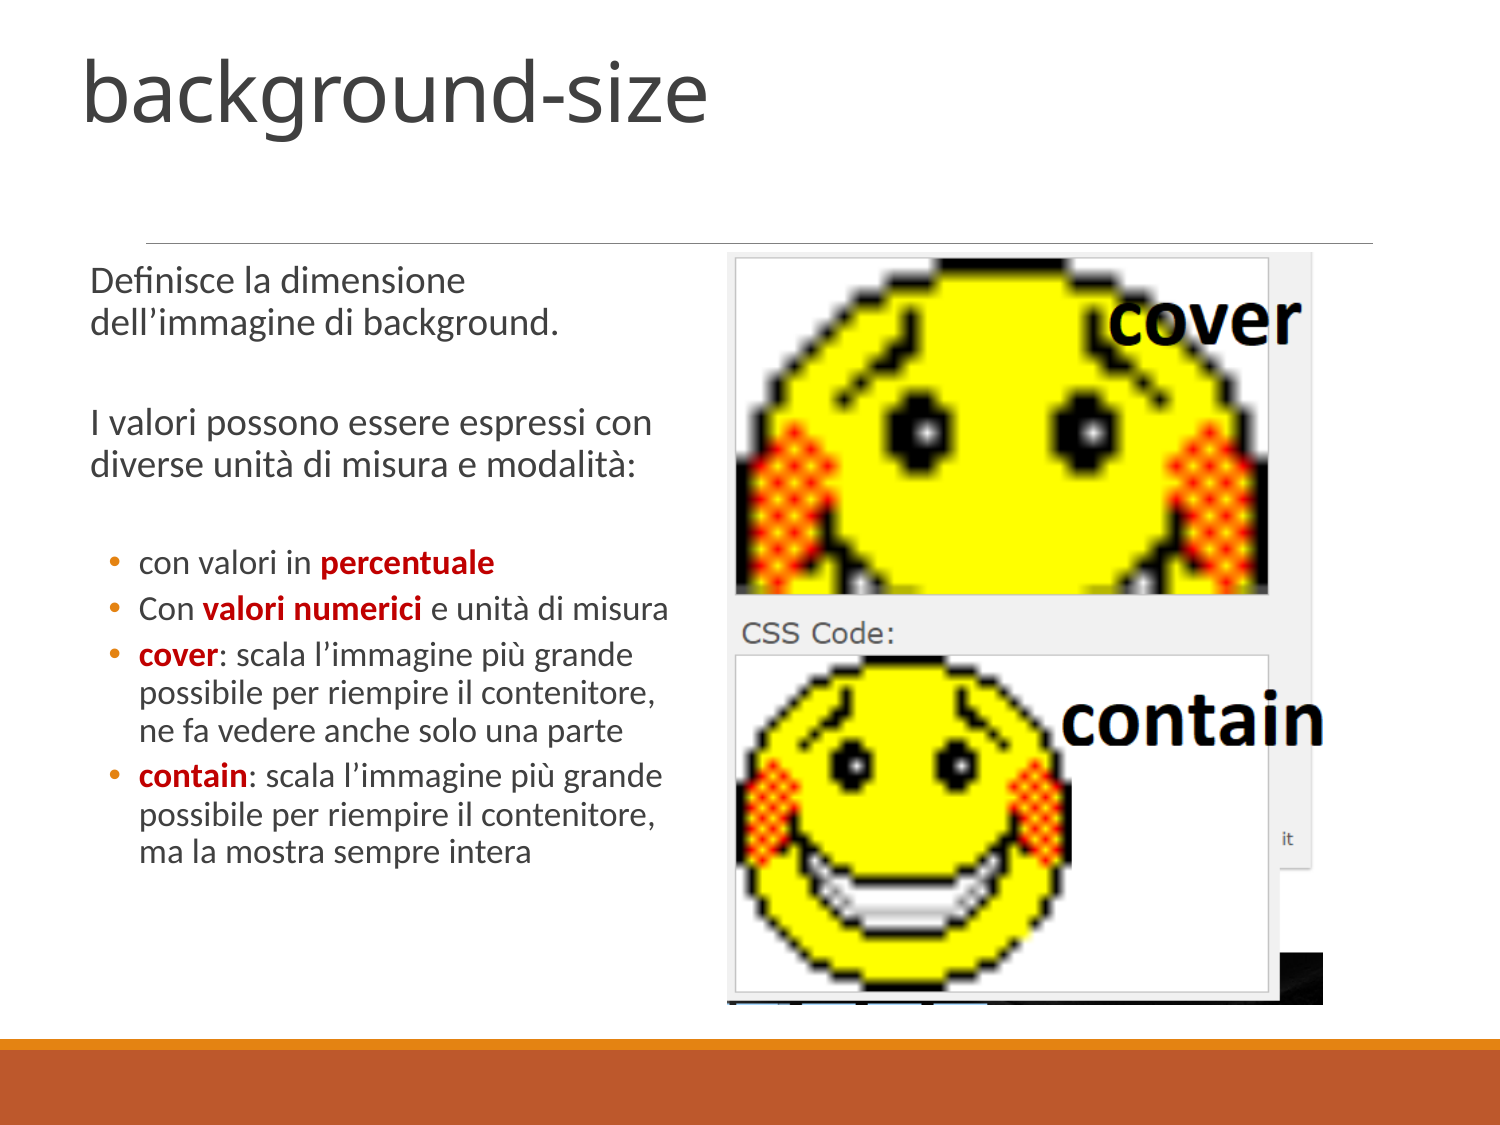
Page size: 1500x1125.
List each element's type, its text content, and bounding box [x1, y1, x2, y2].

title background-size [64, 47, 1424, 227]
list Definisce la dimensione dell’immagine di background. I valori possono essere espressi con diverse unità di misura e modalità: con valori in percentuale Con valori numerici e unità di misura cover: scala l’immagine più grande possibile per riempire il contenitore, ne fa vedere anche solo una parte contain: scala l’immagine più grande possibile per riempire il contenitore, ma la mostra sempre intera [75, 251, 675, 1005]
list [726, 251, 1324, 1006]
